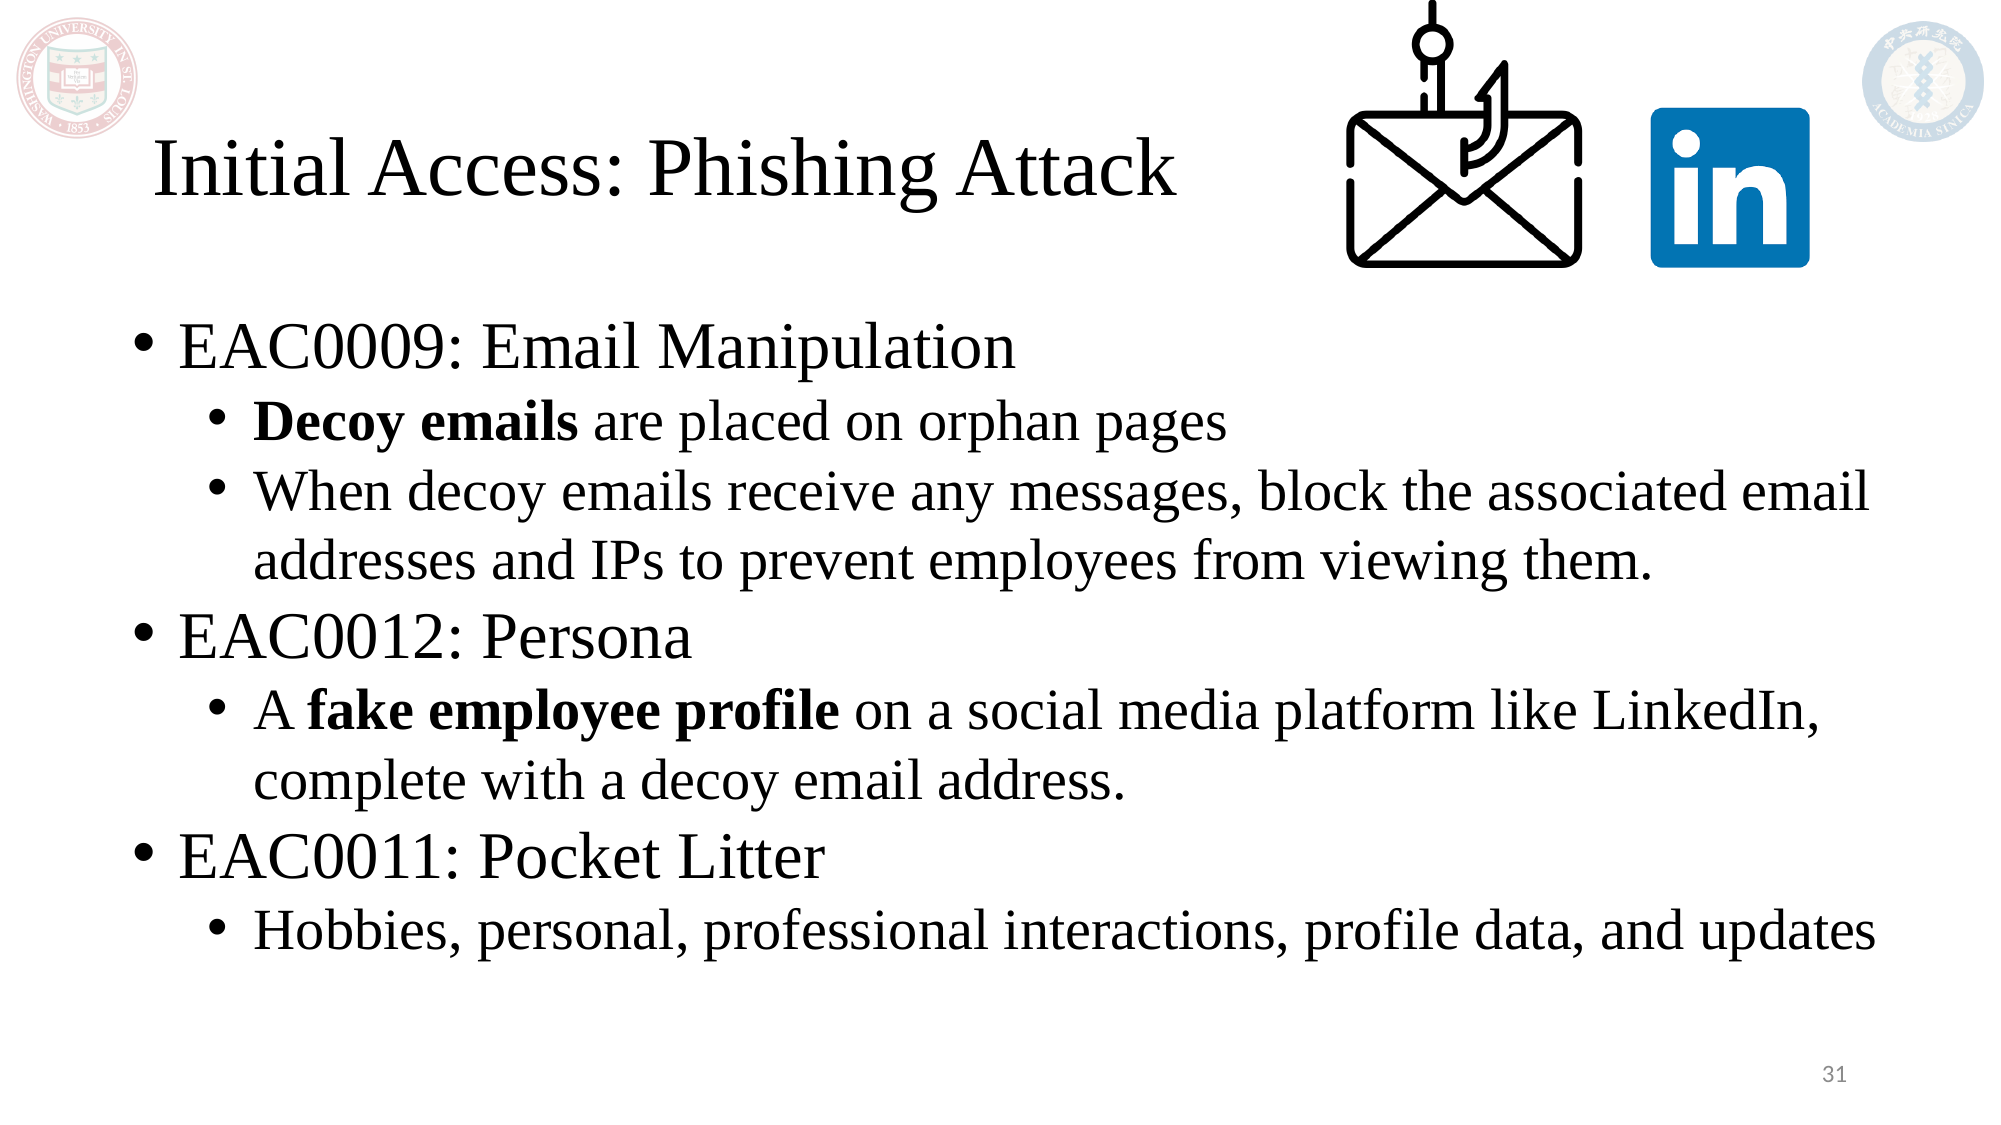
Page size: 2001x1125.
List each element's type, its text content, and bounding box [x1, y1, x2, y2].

slide_number 31 [1412, 1042, 1863, 1103]
title Initial Access: Phishing Attack [137, 59, 1863, 278]
text_box EAC0009: Email Manipulation Decoy emails are placed on orphan pages When decoy emails receive any messages, block the associated email addresses and IPs to prevent employees from viewing them. EAC0012: Persona A fake employee profile on a social media platform like LinkedIn, complete with a decoy email address. EAC0011: Pocket Litter Hobbies, personal, professional interactions, profile data, and updates [117, 294, 1957, 969]
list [1330, 0, 1598, 268]
picture [1650, 107, 1810, 268]
